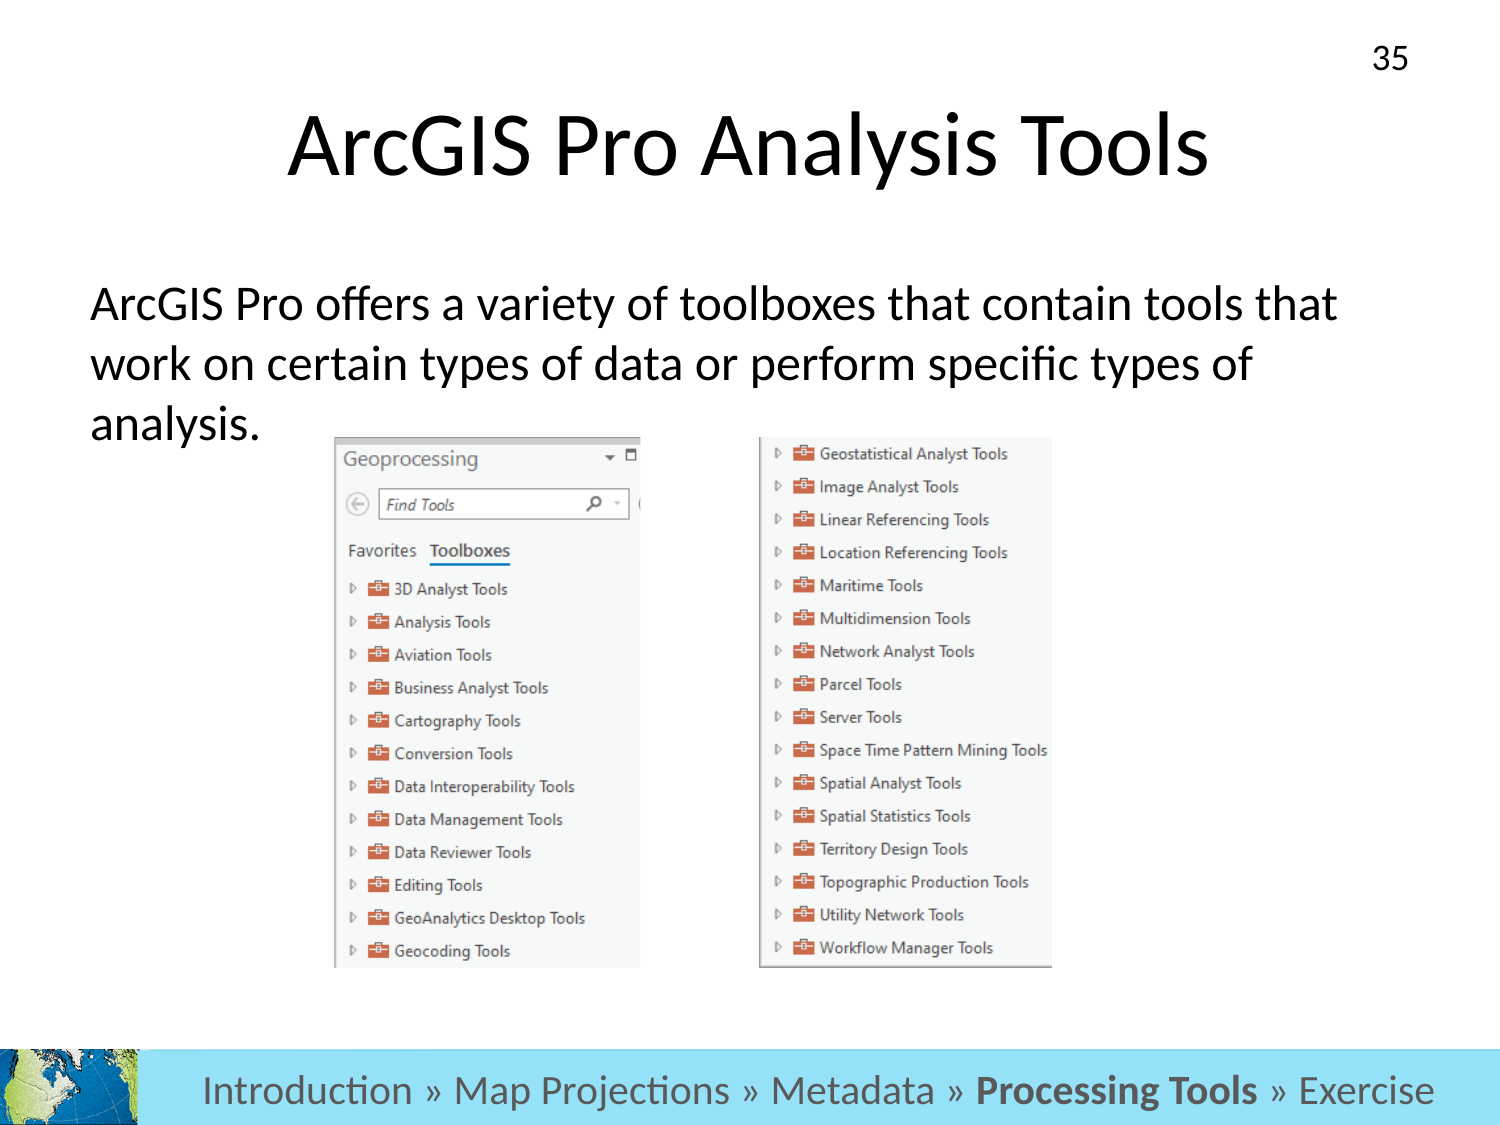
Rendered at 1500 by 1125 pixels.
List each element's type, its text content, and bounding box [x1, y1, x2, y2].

picture [333, 437, 641, 968]
picture [758, 437, 1053, 968]
text_box Introduction » Map Projections » Metadata » Processing Tools » Exercise [137, 1050, 1500, 1125]
list ArcGIS Pro offers a variety of toolboxes that contain tools that work on certain types of data or perform specific types of analysis. [75, 262, 1425, 1005]
picture [78, 1049, 149, 1125]
picture [0, 1049, 84, 1125]
title ArcGIS Pro Analysis Tools [75, 45, 1425, 233]
text_box 35 [1356, 25, 1500, 86]
